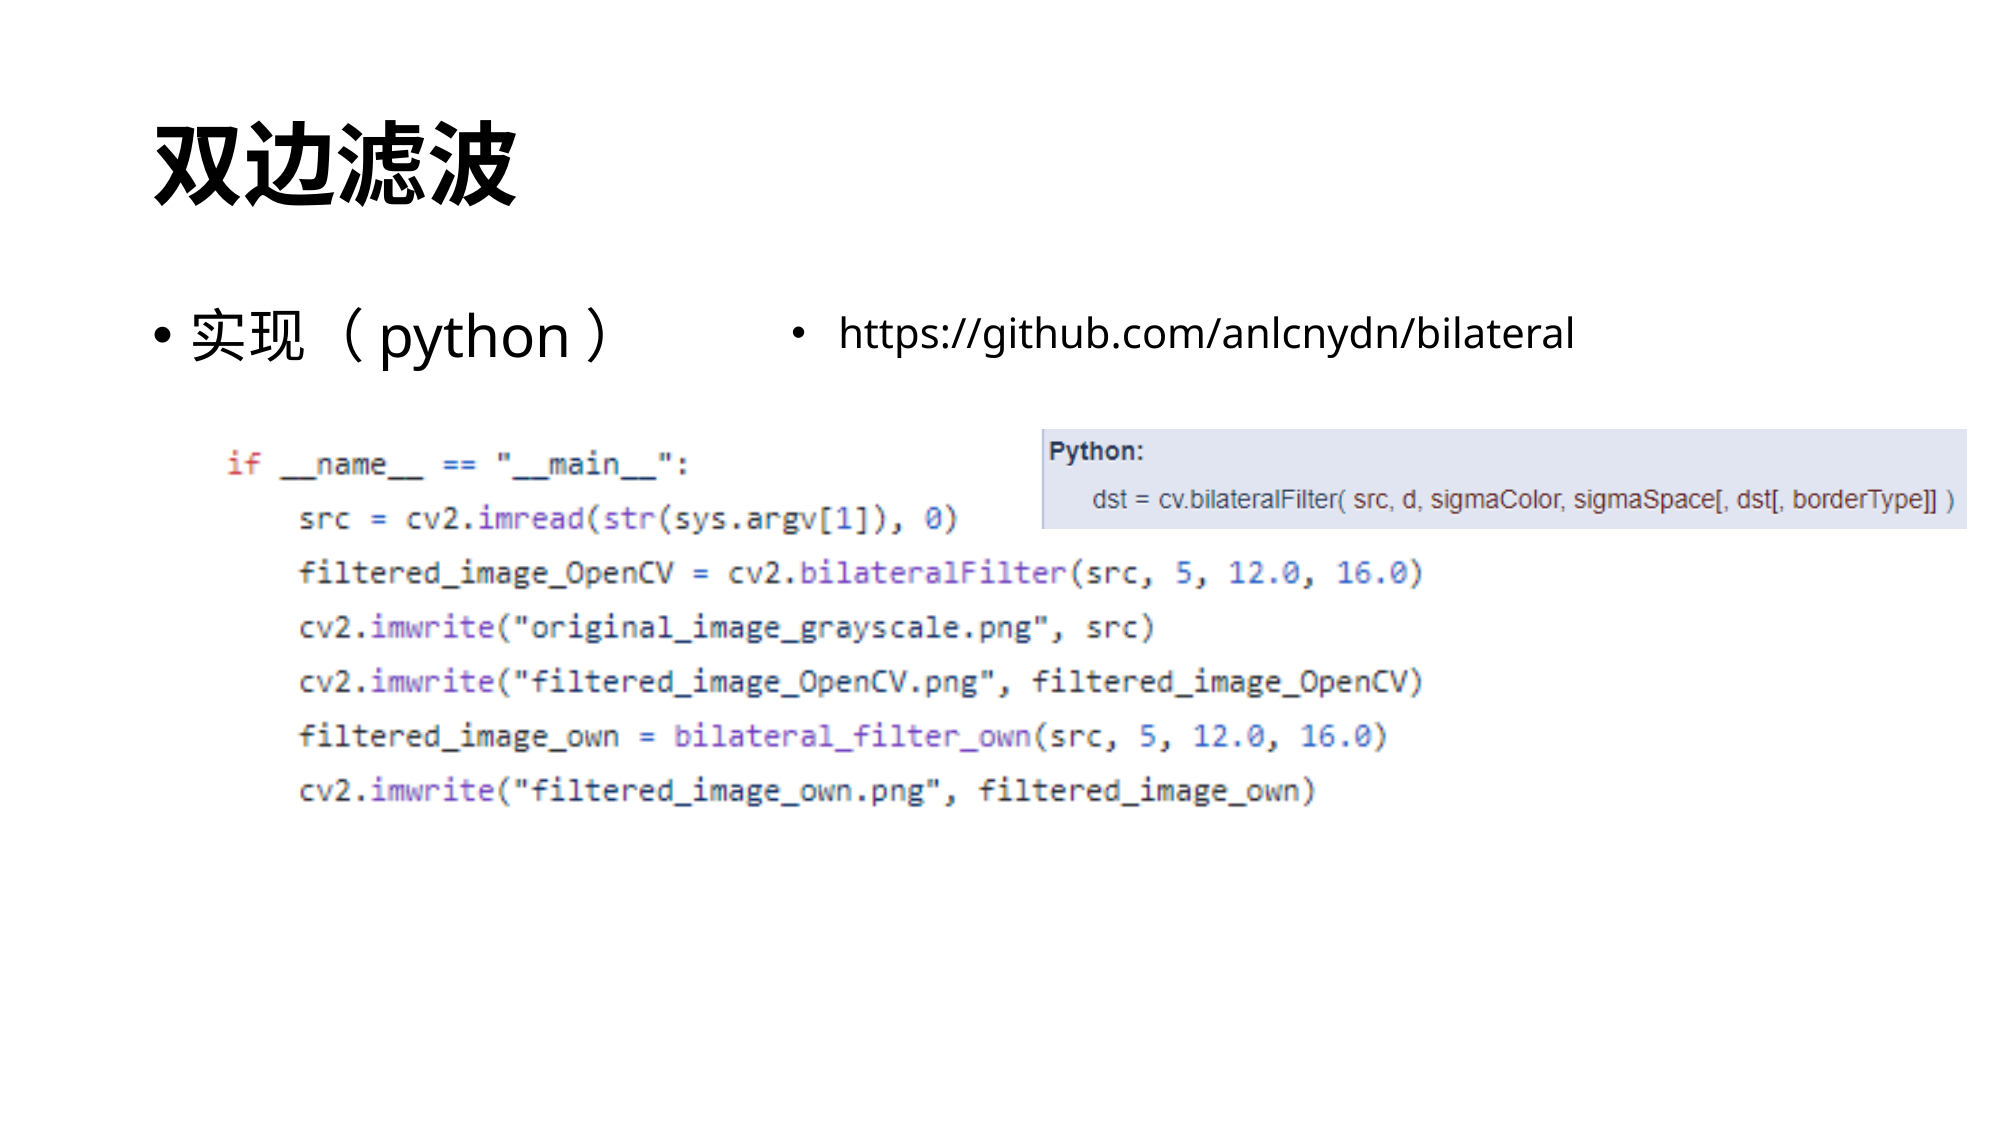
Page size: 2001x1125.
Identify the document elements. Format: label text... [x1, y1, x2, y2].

title 双边滤波 [137, 59, 1863, 278]
picture [215, 429, 1967, 848]
list 实现（python） [137, 299, 1863, 1014]
text_box https://github.com/anlcnydn/bilateral [776, 299, 1591, 365]
